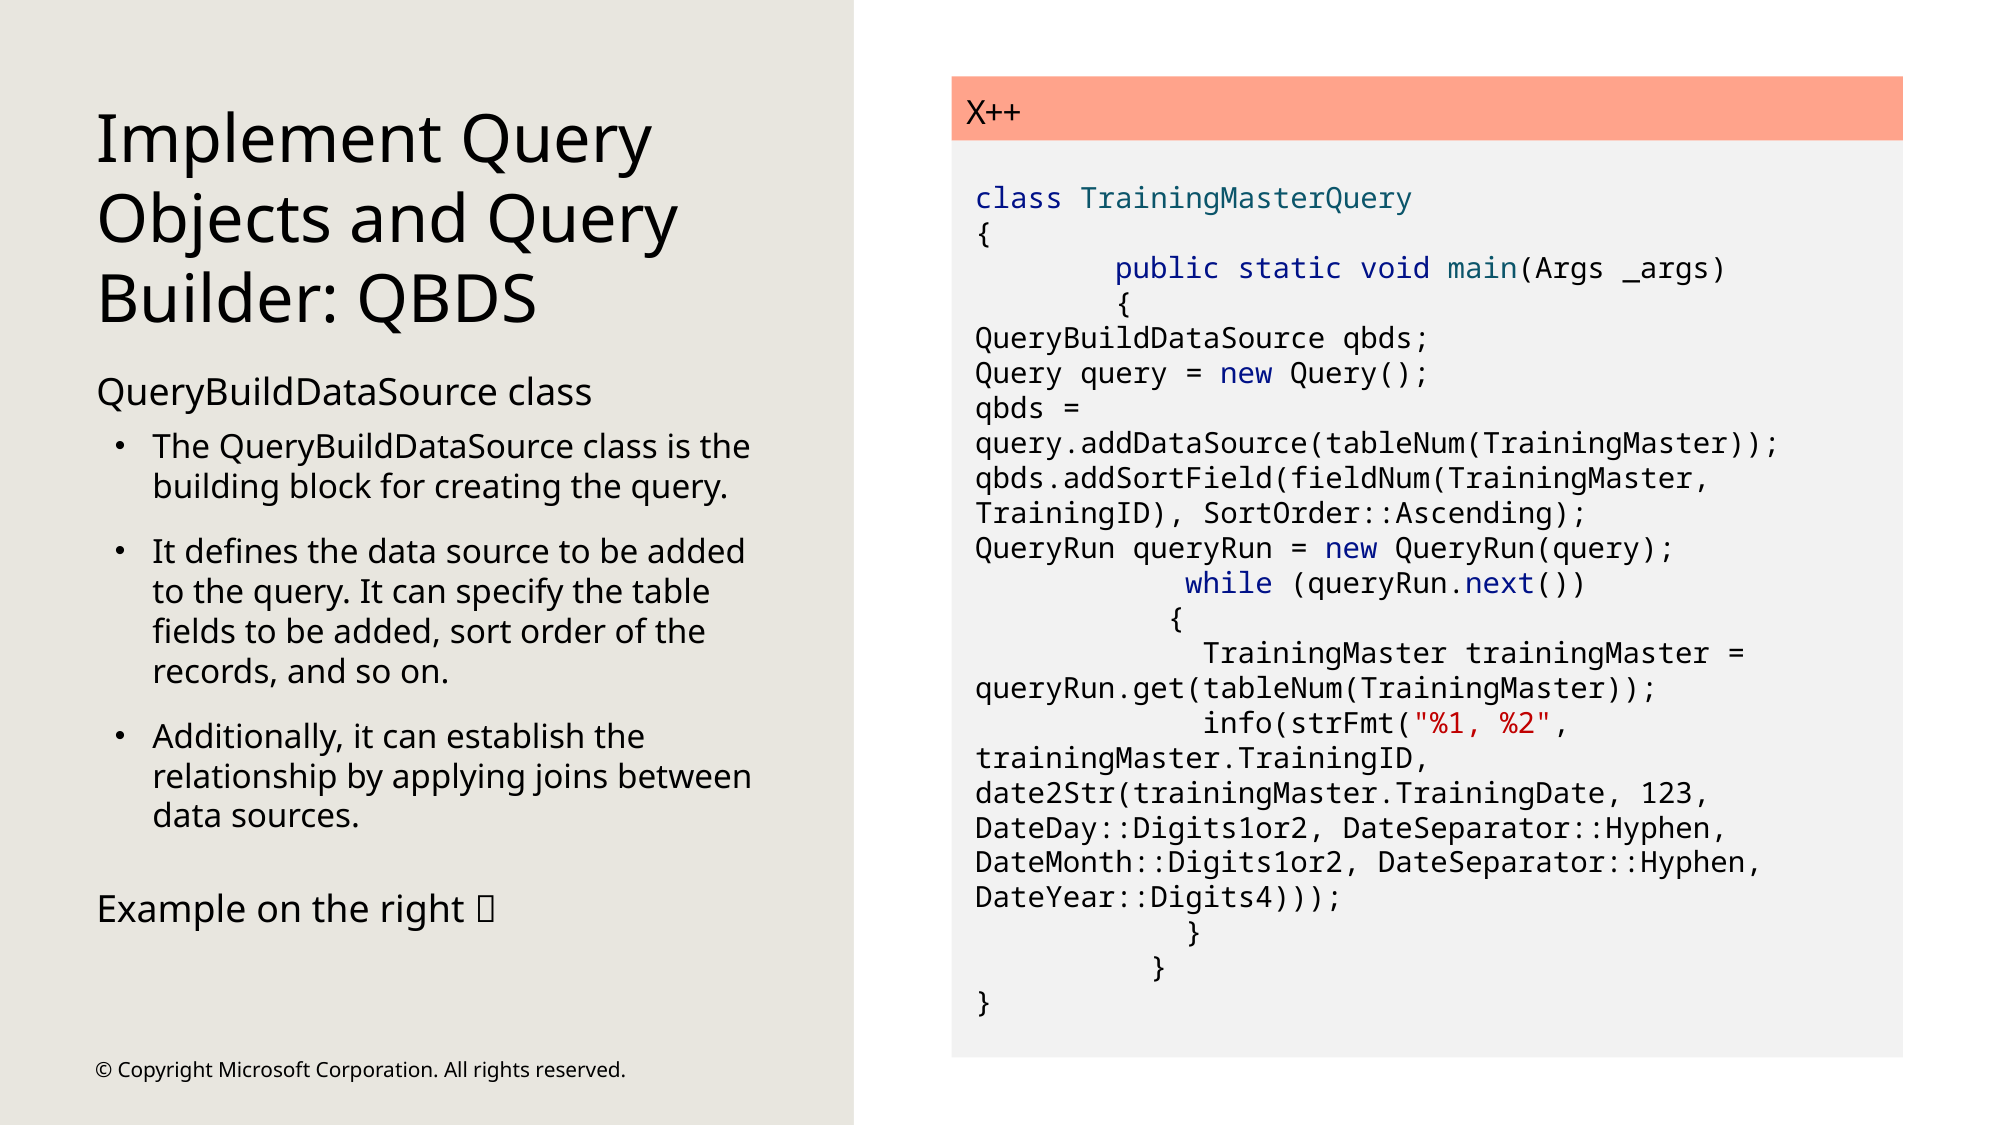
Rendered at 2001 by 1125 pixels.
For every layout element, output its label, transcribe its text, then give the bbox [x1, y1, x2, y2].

text_box X++ [951, 76, 1903, 140]
title Implement Query Objects and Query Builder: QBDS [96, 96, 760, 339]
text_box class TrainingMasterQuery { public static void main(Args _args) { QueryBuildDataSource qbds; Query query = new Query(); qbds = query.addDataSource(tableNum(TrainingMaster)); qbds.addSortField(fieldNum(TrainingMaster, TrainingID), SortOrder::Ascending); QueryRun queryRun = new QueryRun(query); while (queryRun.next()) { TrainingMaster trainingMaster = queryRun.get(tableNum(TrainingMaster)); info(strFmt("%1, %2", trainingMaster.TrainingID, date2Str(trainingMaster.TrainingDate, 123, DateDay::Digits1or2, DateSeparator::Hyphen, DateMonth::Digits1or2, DateSeparator::Hyphen, DateYear::Digits4))); } } } [951, 140, 1904, 1058]
list QueryBuildDataSource class The QueryBuildDataSource class is the building block for creating the query. It defines the data source to be added to the query. It can specify the table fields to be added, sort order of the records, and so on. Additionally, it can establish the relationship by applying joins between data sources. Example on the right  [96, 367, 760, 946]
